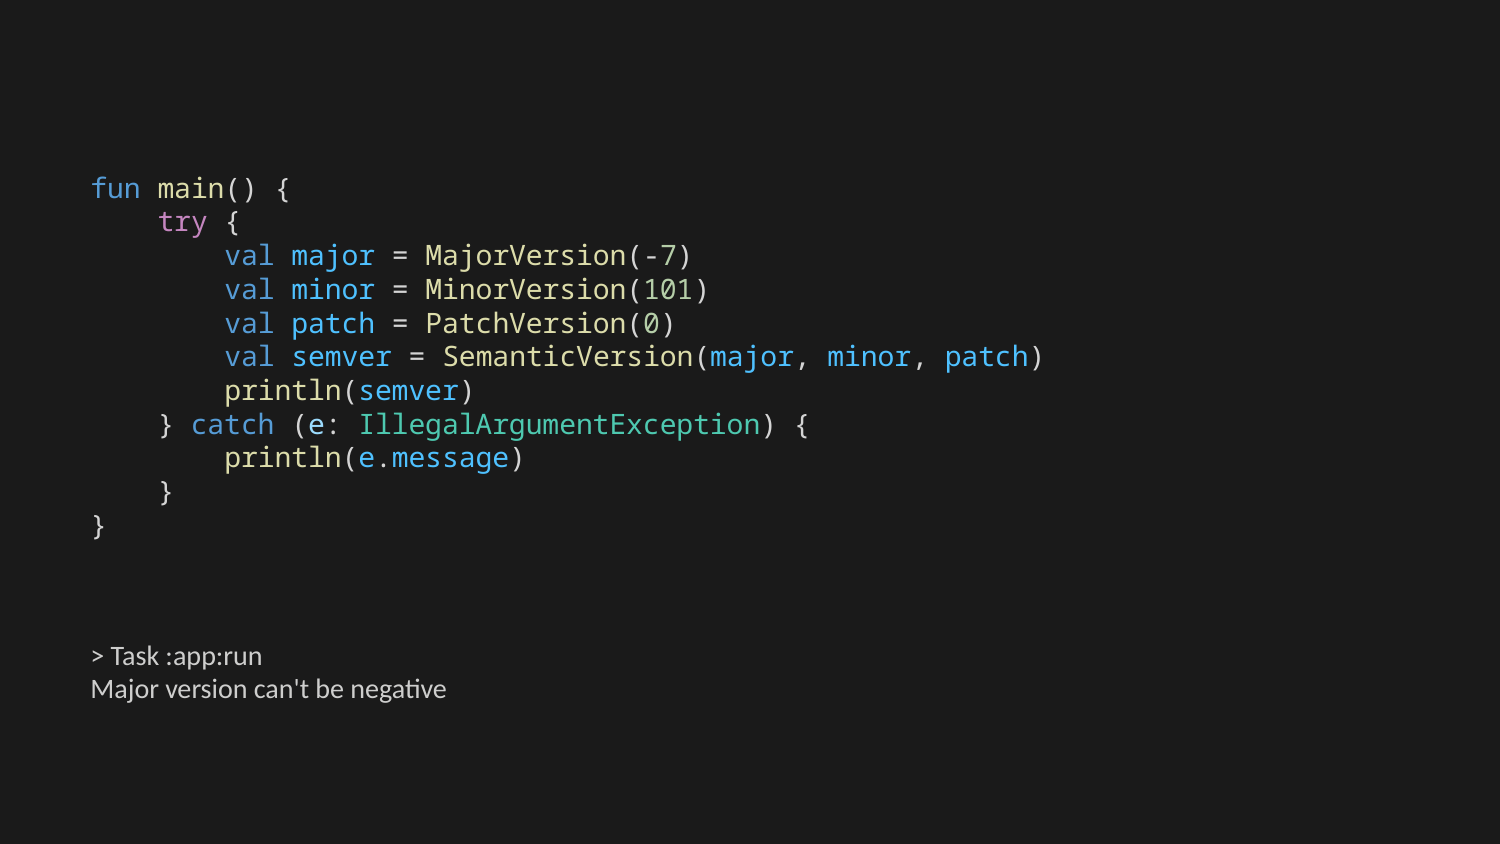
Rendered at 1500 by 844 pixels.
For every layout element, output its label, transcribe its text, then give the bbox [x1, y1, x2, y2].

text_box > Task :app:run Major version can't be negative [75, 629, 1500, 712]
text_box fun main() { try { val major = MajorVersion(-7) val minor = MinorVersion(101) val patch = PatchVersion(0) val semver = SemanticVersion(major, minor, patch) println(semver) } catch (e: IllegalArgumentException) { println(e.message) } } [75, 162, 1127, 616]
